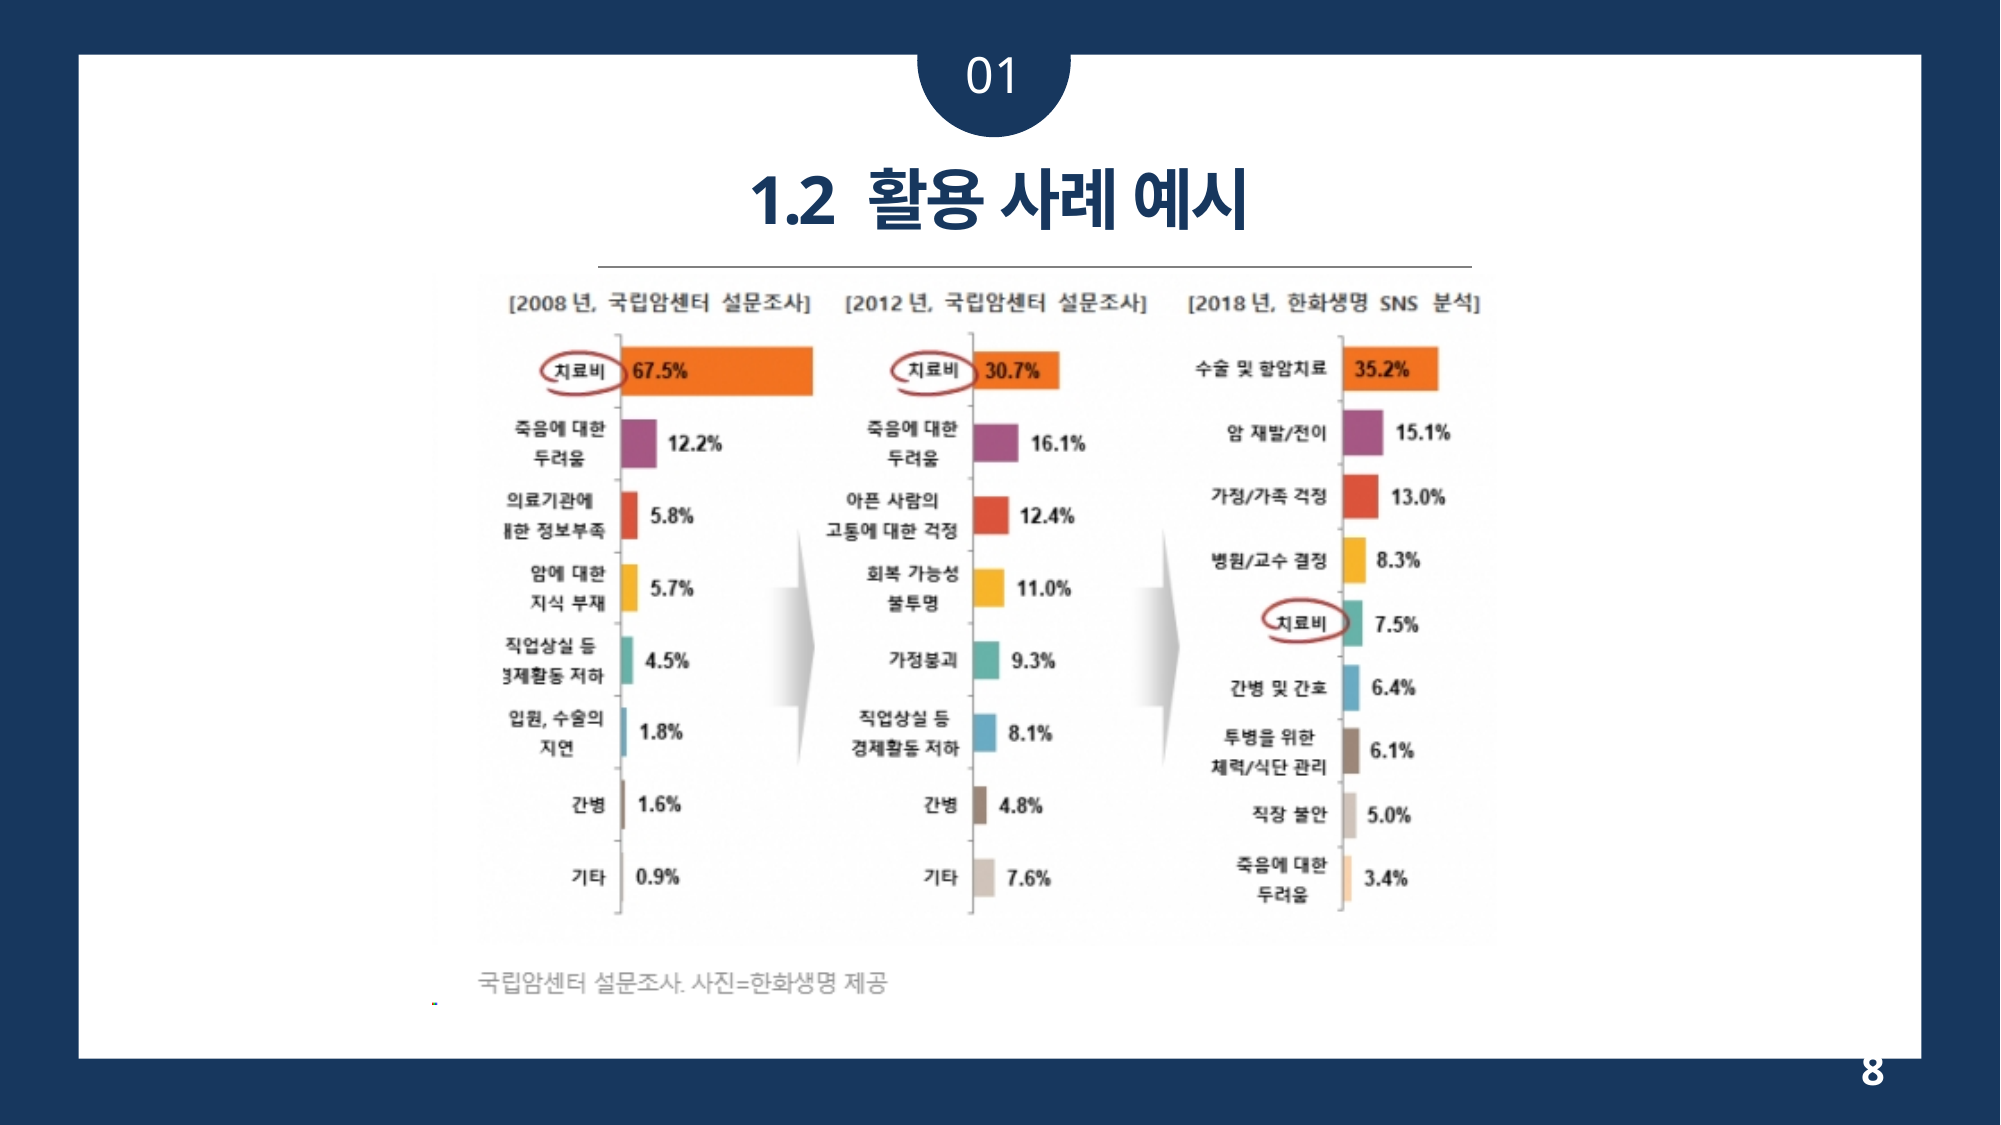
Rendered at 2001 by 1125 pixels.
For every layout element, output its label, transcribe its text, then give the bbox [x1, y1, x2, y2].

slide_number 8 [1433, 1066, 1900, 1103]
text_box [78, 0, 1922, 1059]
picture [432, 273, 1497, 1005]
